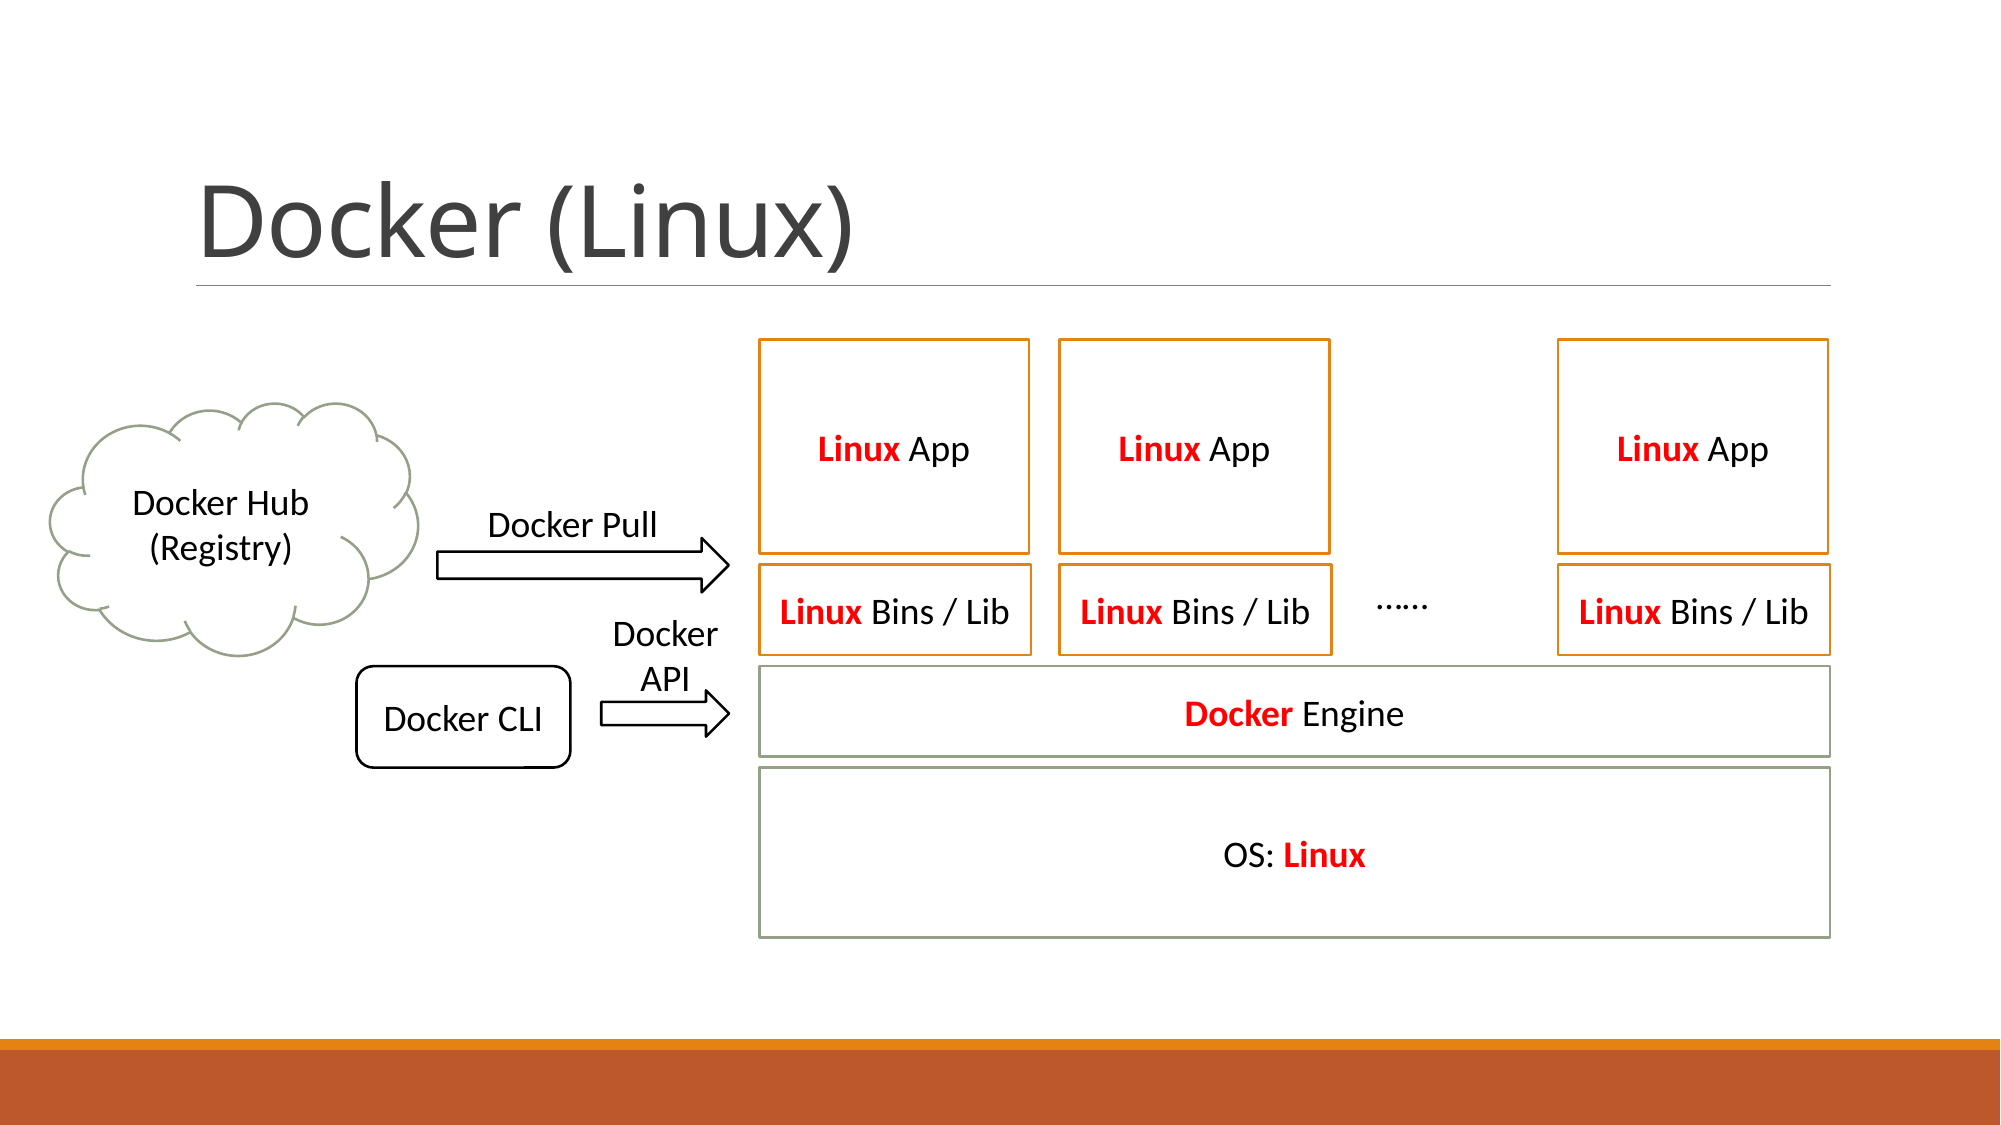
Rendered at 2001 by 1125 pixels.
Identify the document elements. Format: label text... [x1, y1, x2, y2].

text_box …… [1361, 564, 1444, 625]
text_box Docker API [597, 602, 734, 707]
text_box [436, 536, 730, 594]
text_box Linux App [1557, 338, 1829, 555]
text_box Linux App [1058, 338, 1331, 555]
text_box Linux App [758, 338, 1030, 555]
title Docker (Linux) [180, 47, 1830, 285]
text_box Linux Bins / Lib [1557, 563, 1831, 656]
text_box Linux Bins / Lib [1058, 563, 1333, 656]
text_box Docker Pull [472, 492, 673, 553]
text_box OS: Linux [758, 766, 1831, 939]
text_box Docker Engine [758, 665, 1831, 758]
text_box Linux Bins / Lib [758, 563, 1032, 656]
text_box Docker CLI [355, 664, 572, 769]
text_box Docker Hub (Registry) [48, 402, 420, 658]
text_box [599, 707, 731, 738]
